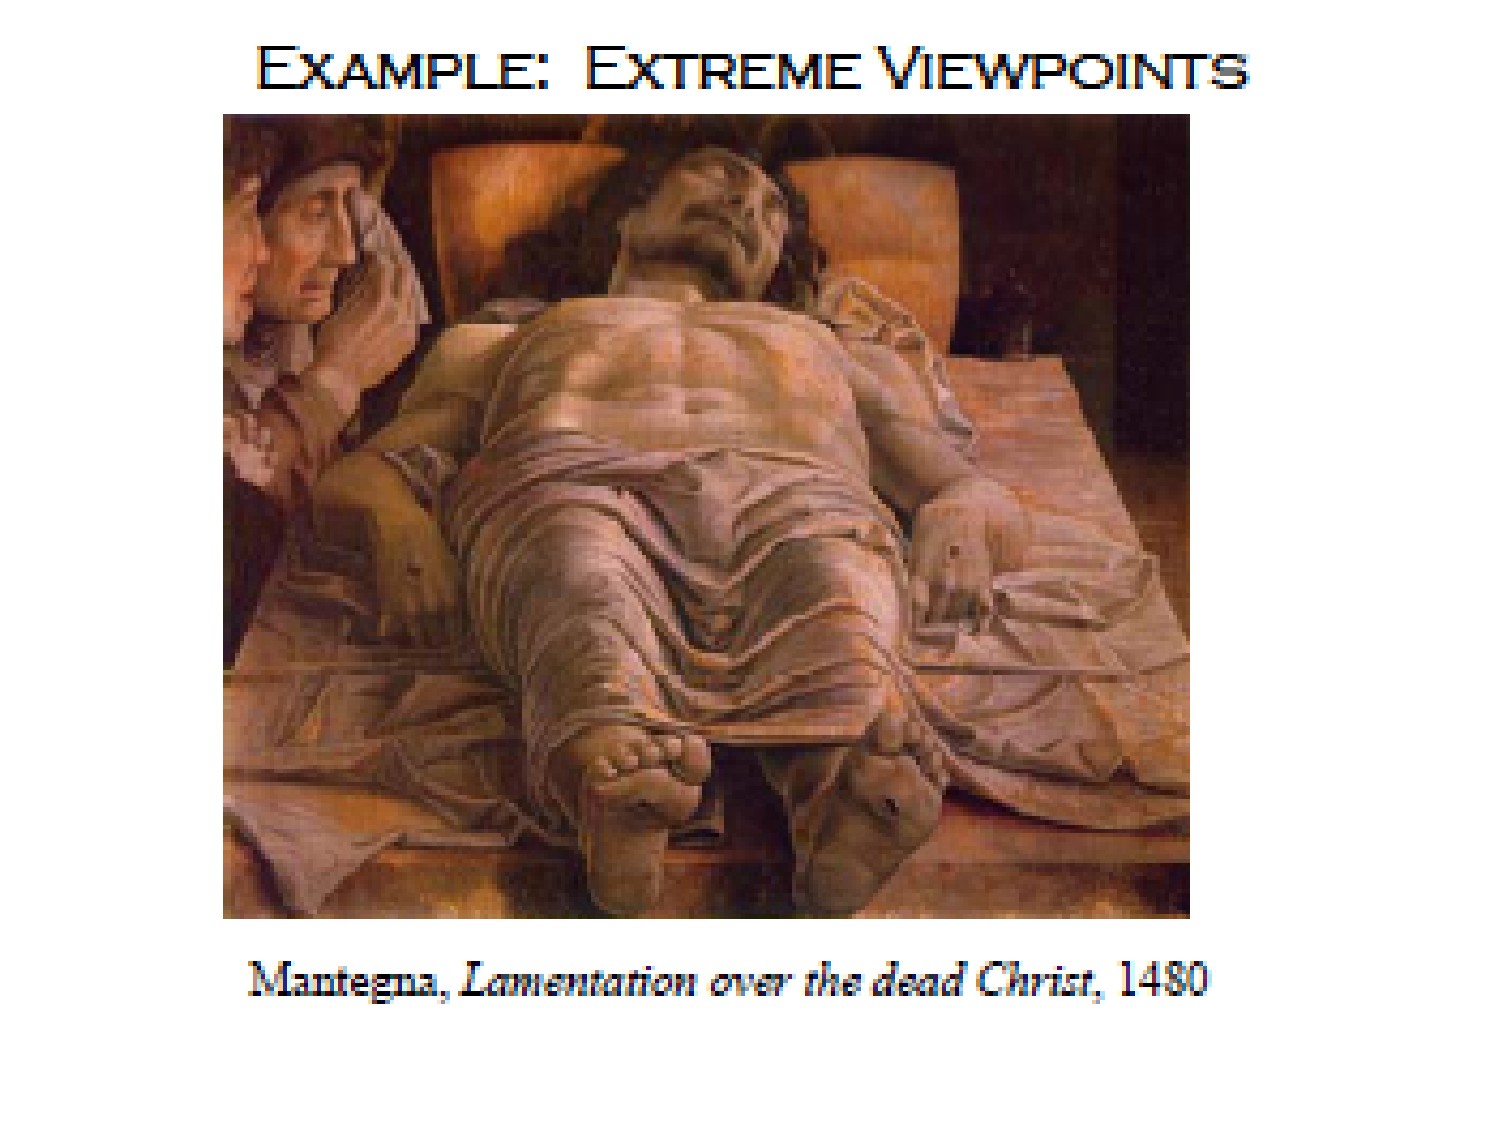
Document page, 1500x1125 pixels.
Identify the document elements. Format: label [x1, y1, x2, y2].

picture [99, 12, 1302, 1009]
